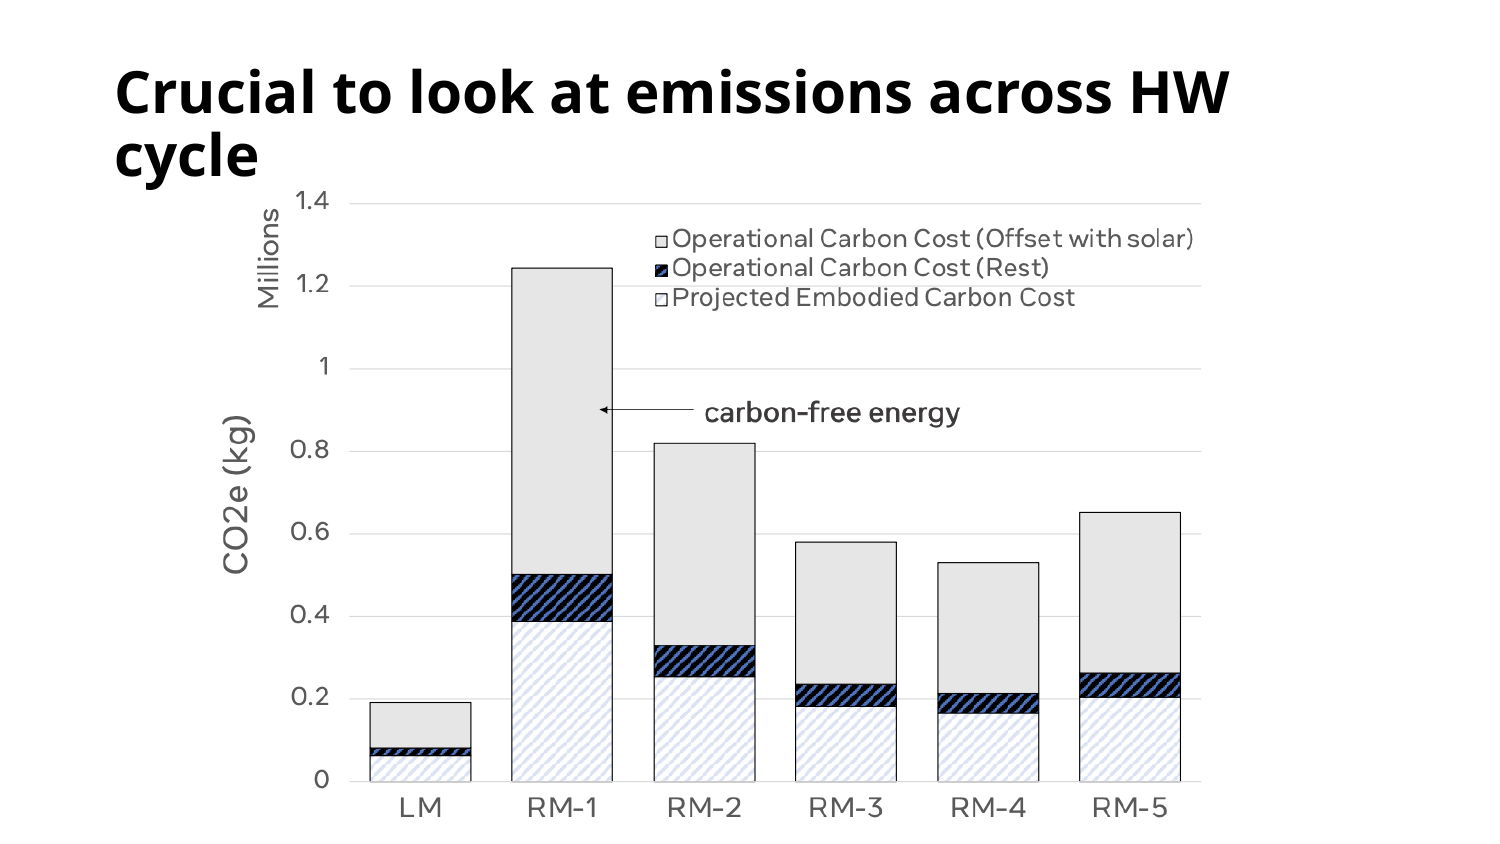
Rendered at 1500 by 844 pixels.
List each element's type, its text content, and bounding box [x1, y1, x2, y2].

picture [190, 176, 1224, 829]
title Crucial to look at emissions across HW cycle [103, 44, 1398, 208]
